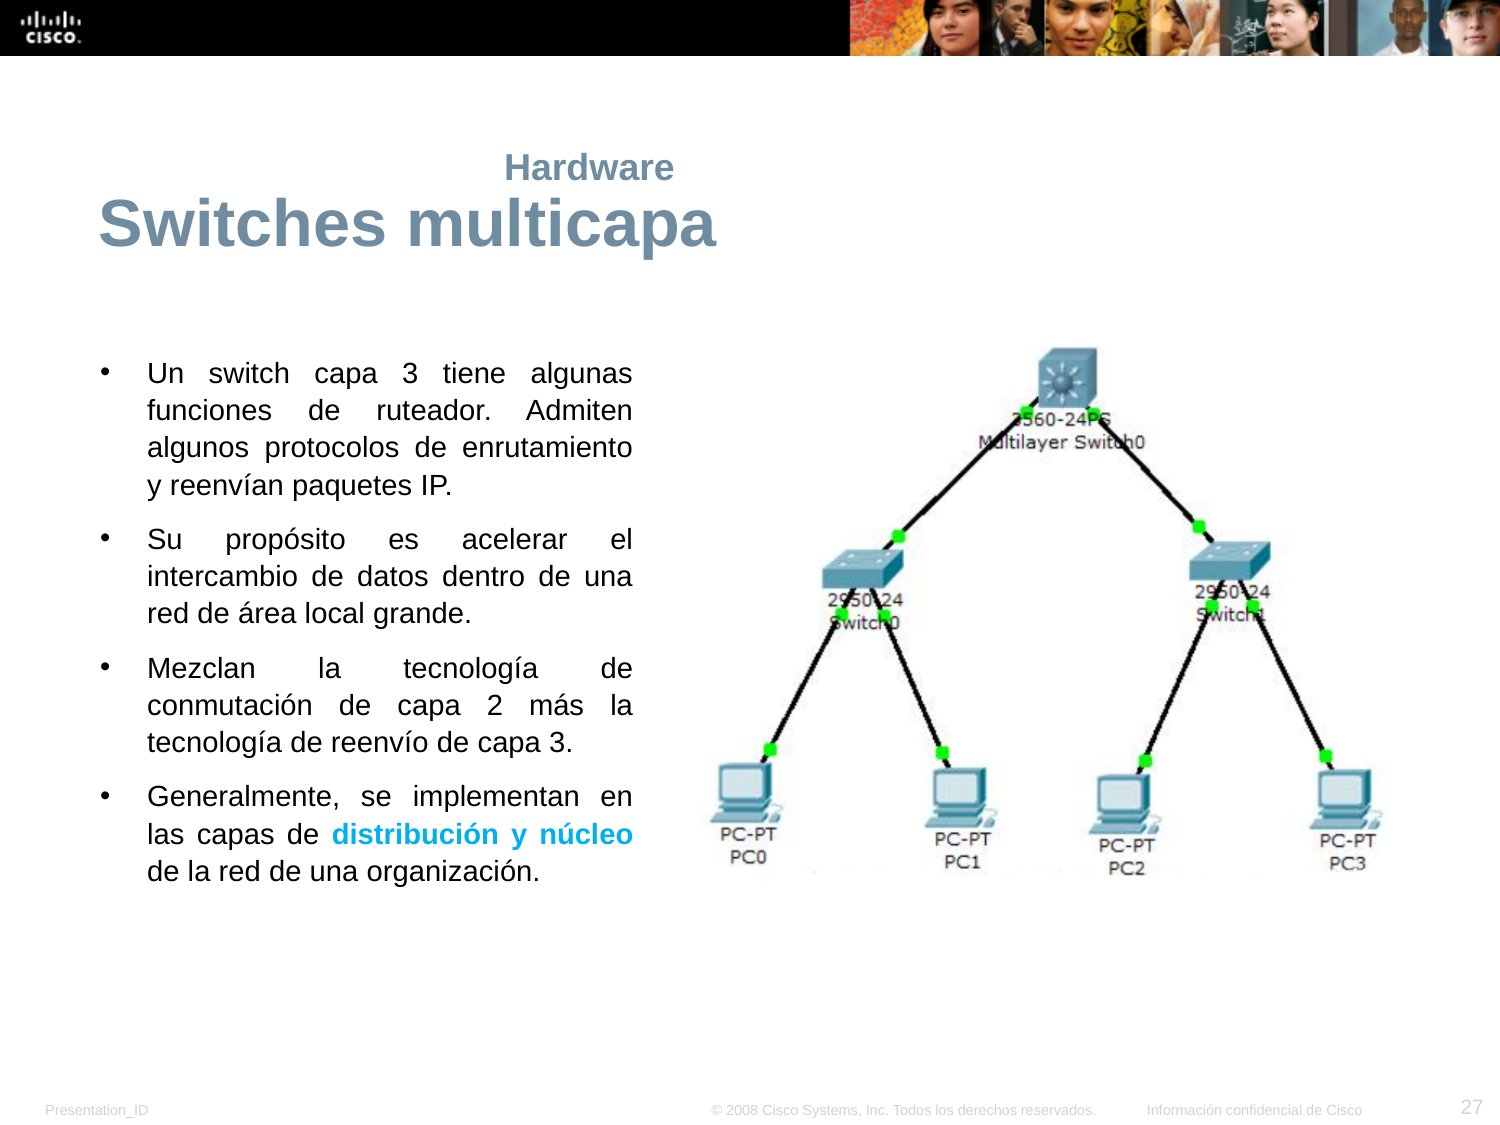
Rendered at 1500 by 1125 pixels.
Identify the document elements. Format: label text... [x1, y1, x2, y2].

title Hardware Switches multicapa [85, 129, 1094, 268]
picture [0, 0, 1500, 56]
picture [699, 343, 1388, 883]
text_box Un switch capa 3 tiene algunas funciones de ruteador. Admiten algunos protocolos de enrutamiento y reenvían paquetes IP. Su propósito es acelerar el intercambio de datos dentro de una red de área local grande. Mezclan la tecnología de conmutación de capa 2 más la tecnología de reenvío de capa 3. Generalmente, se implementan en las capas de distribución y núcleo de la red de una organización. [85, 344, 649, 895]
